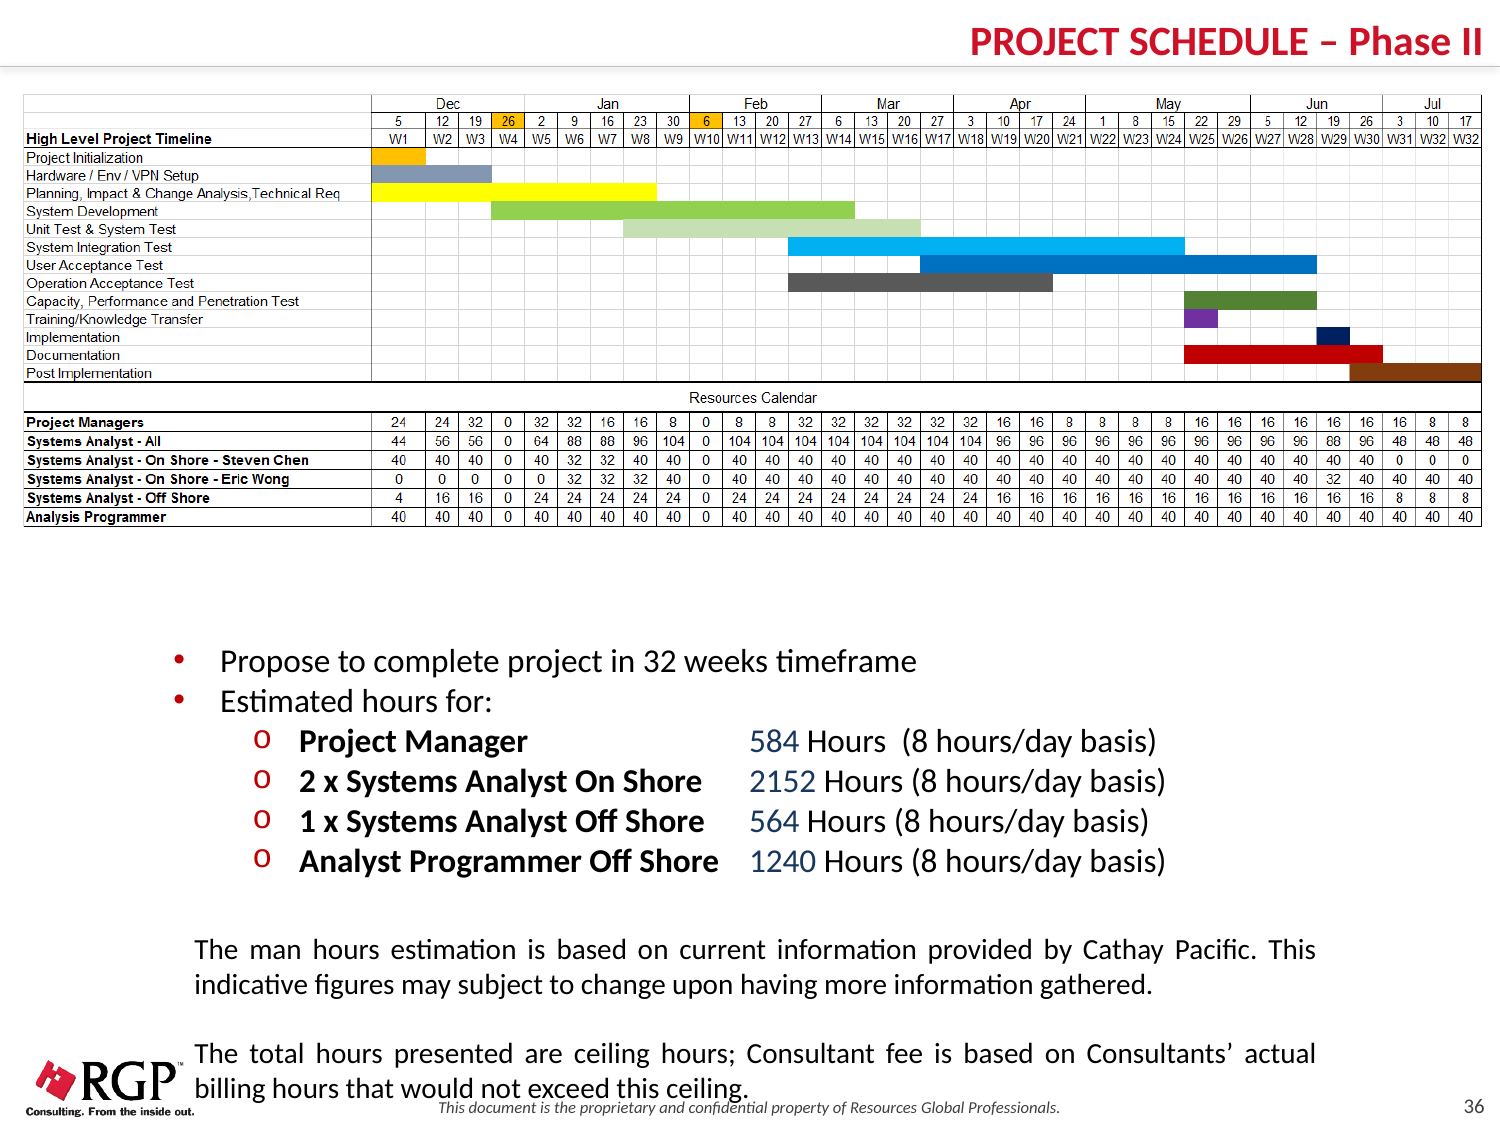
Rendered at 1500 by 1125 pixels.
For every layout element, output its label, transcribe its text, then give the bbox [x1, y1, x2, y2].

picture [26, 1060, 194, 1117]
picture [23, 93, 1483, 527]
text_box The man hours estimation is based on current information provided by Cathay Pacific. This indicative figures may subject to change upon having more information gathered. The total hours presented are ceiling hours; Consultant fee is based on Consultants’ actual billing hours that would not exceed this ceiling. [179, 887, 1332, 1113]
text_box Propose to complete project in 32 weeks timeframe Estimated hours for: Project Manager 584 Hours (8 hours/day basis) 2 x Systems Analyst On Shore 2152 Hours (8 hours/day basis) 1 x Systems Analyst Off Shore 564 Hours (8 hours/day basis) Analyst Programmer Off Shore 1240 Hours (8 hours/day basis) [158, 632, 1353, 887]
list PROJECT SCHEDULE – Phase II [600, 3, 1499, 67]
